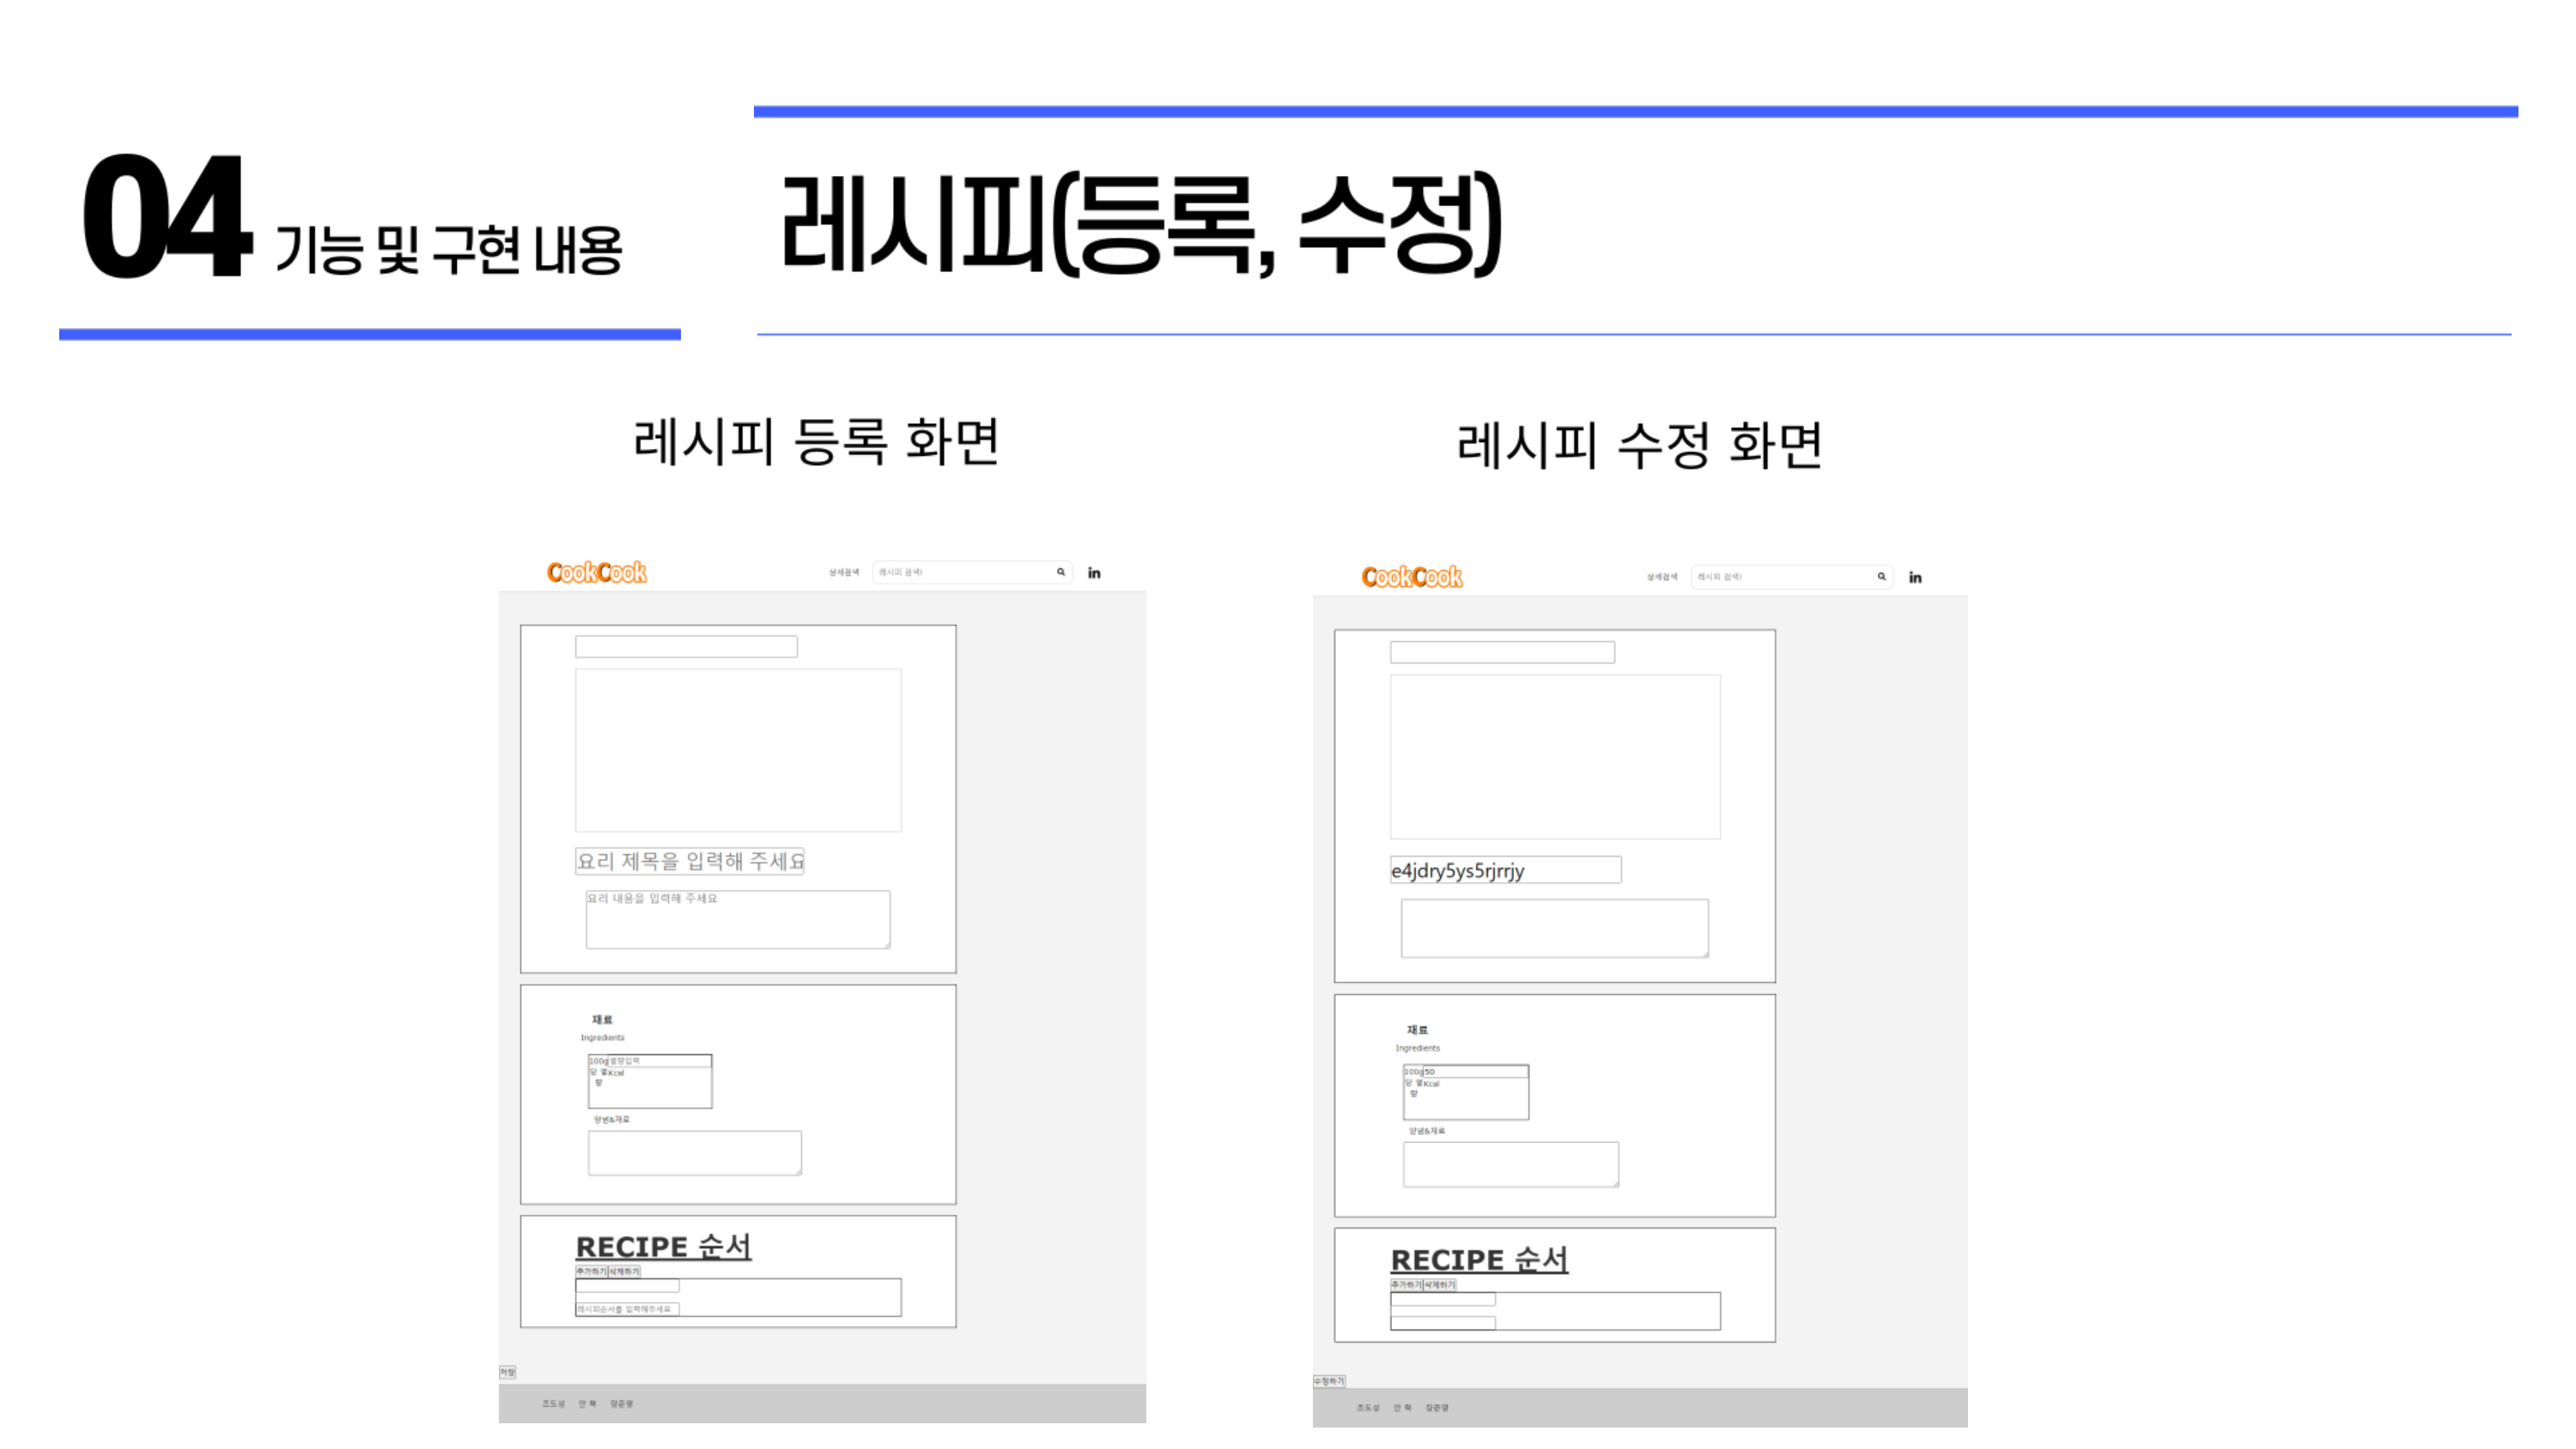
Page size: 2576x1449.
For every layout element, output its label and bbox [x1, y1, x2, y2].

text_box [754, 89, 2519, 135]
text_box [1313, 558, 1969, 1428]
picture [758, 135, 1551, 327]
text_box [59, 312, 681, 358]
text_box [756, 331, 2512, 338]
picture [426, 394, 1021, 490]
picture [1249, 398, 1844, 494]
text_box [499, 554, 1146, 1424]
picture [56, 87, 647, 348]
